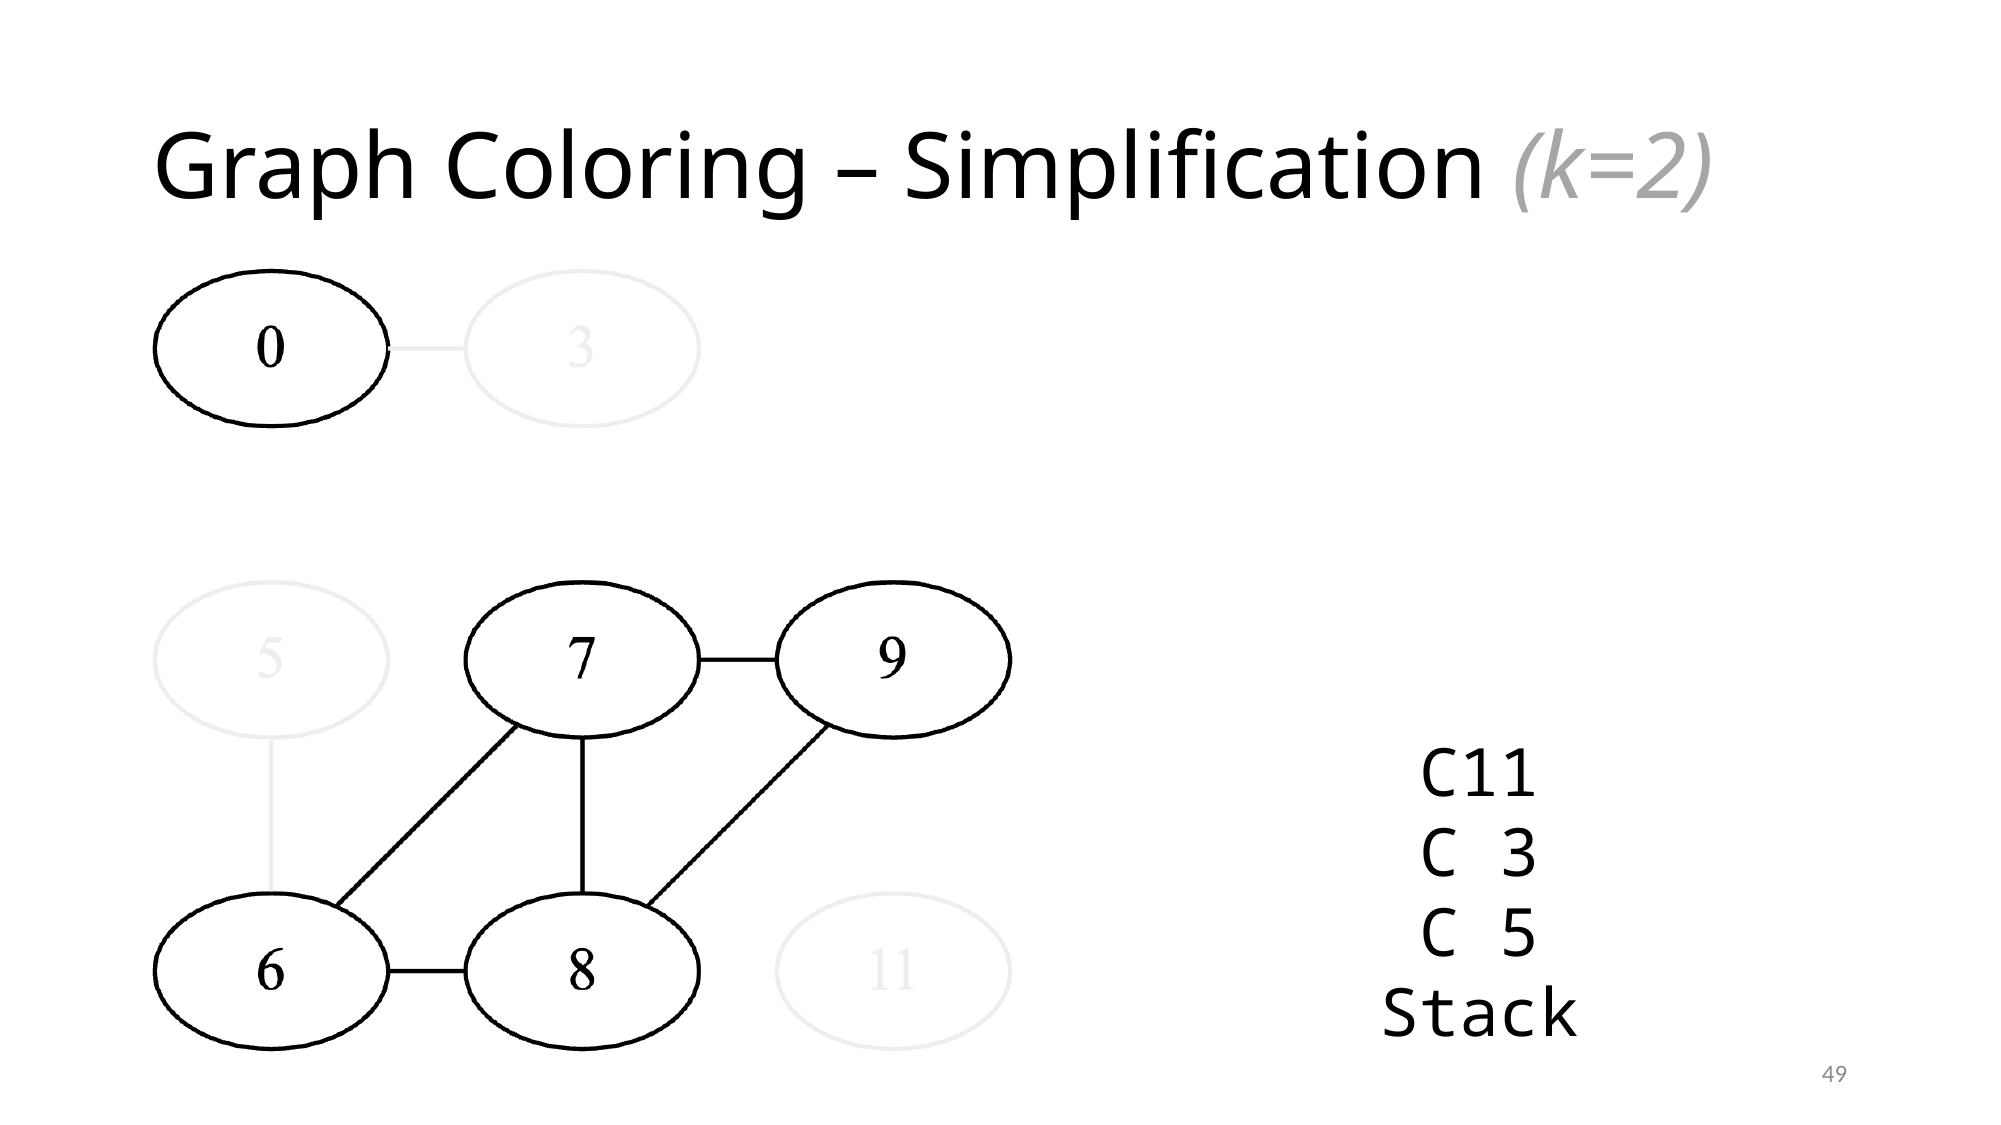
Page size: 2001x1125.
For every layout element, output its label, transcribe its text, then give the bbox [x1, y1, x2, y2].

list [137, 253, 1027, 1066]
title Graph Coloring – Simplification (k=2) [137, 59, 1863, 278]
text_box C11 C 3 C 5 Stack [1236, 322, 1723, 1058]
slide_number 49 [1412, 1042, 1863, 1103]
